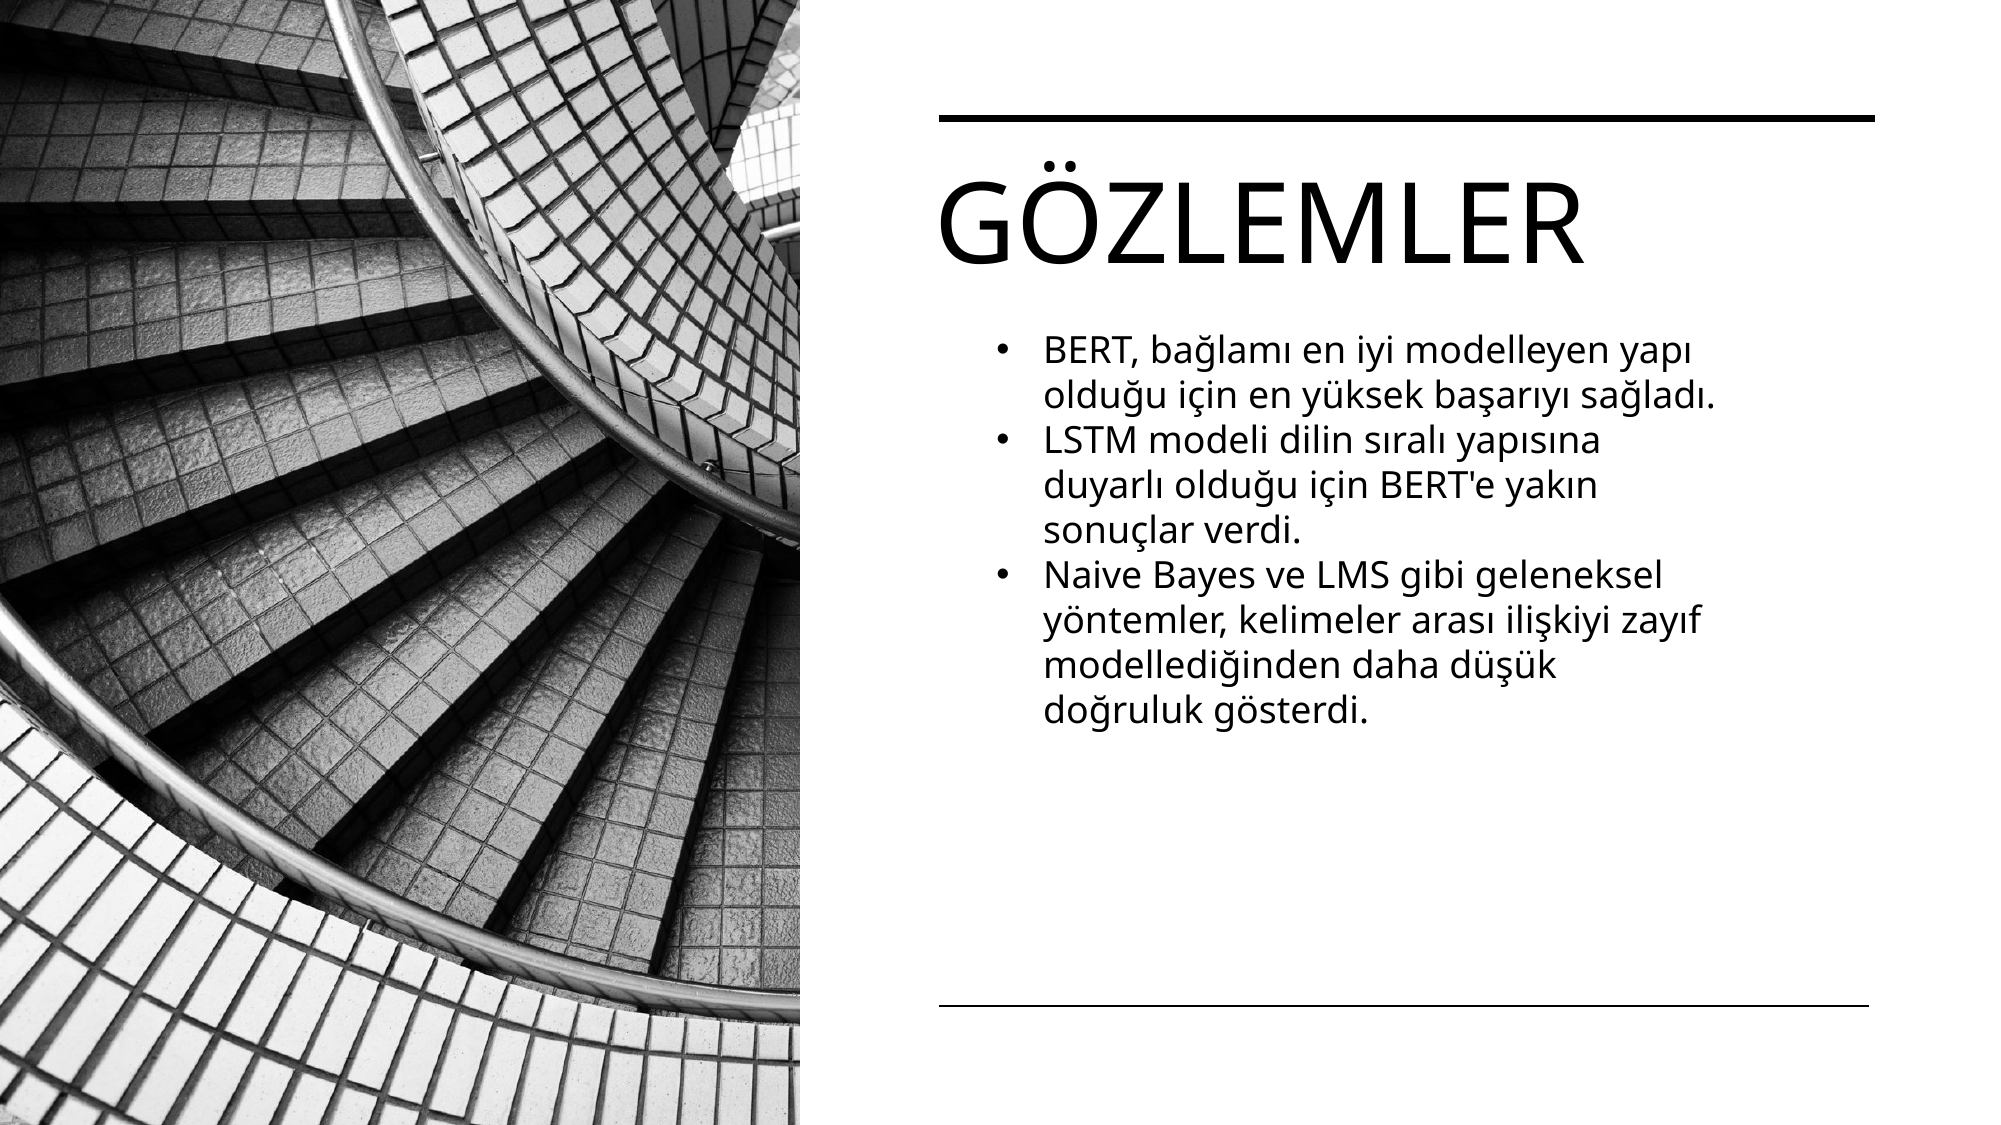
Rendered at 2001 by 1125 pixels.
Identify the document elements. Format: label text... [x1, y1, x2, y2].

picture [0, 0, 800, 1125]
text_box BERT, bağlamı en iyi modelleyen yapı olduğu için en yüksek başarıyı sağladı. LSTM modeli dilin sıralı yapısına duyarlı olduğu için BERT'e yakın sonuçlar verdi. Naive Bayes ve LMS gibi geleneksel yöntemler, kelimeler arası ilişkiyi zayıf modellediğinden daha düşük doğruluk gösterdi. [981, 318, 1740, 784]
text_box [800, 0, 2000, 1125]
title Gözlemler [919, 143, 1875, 778]
